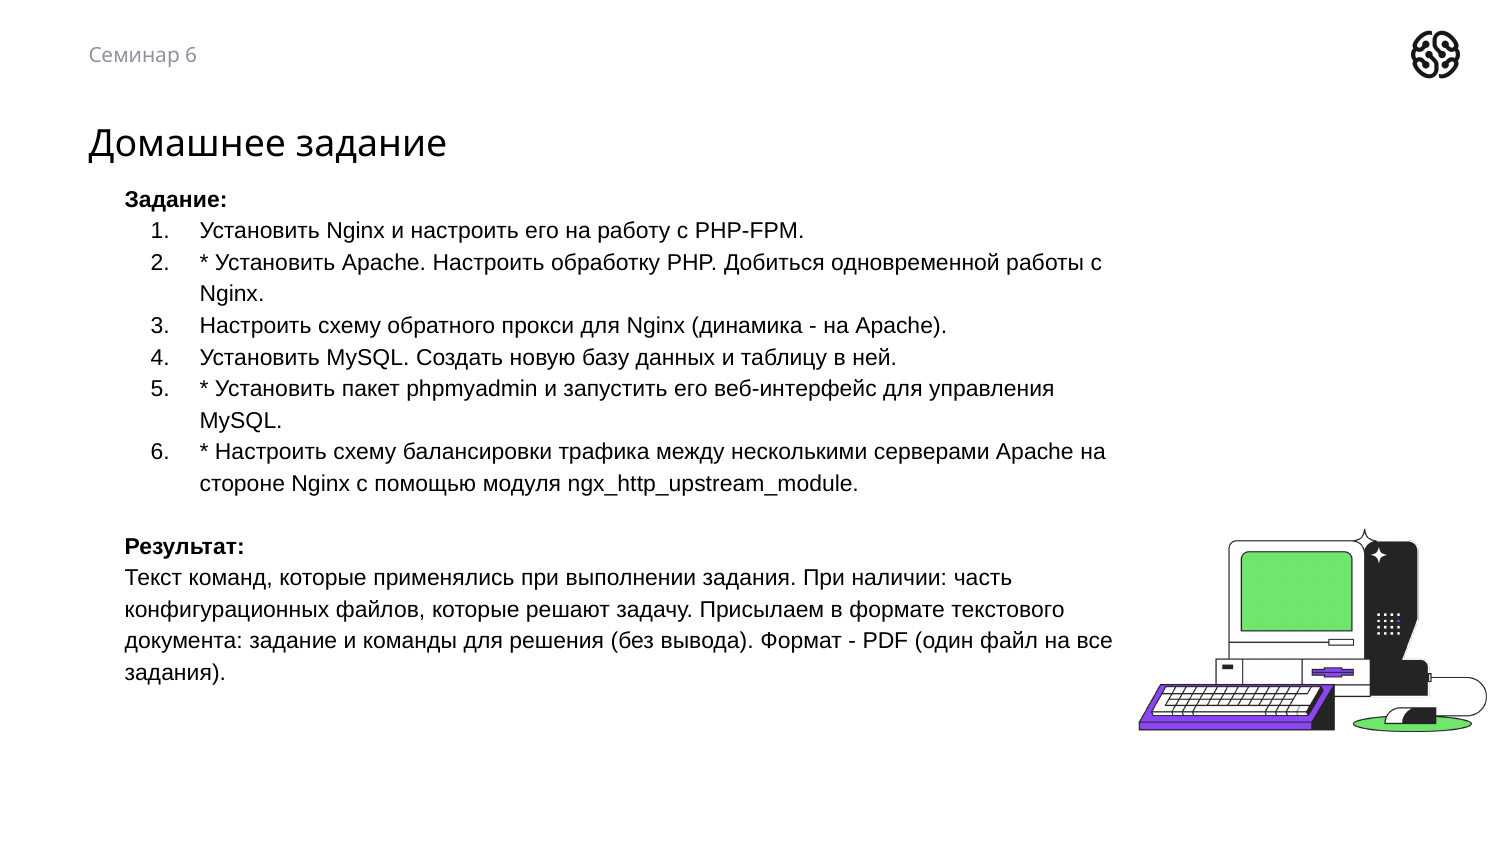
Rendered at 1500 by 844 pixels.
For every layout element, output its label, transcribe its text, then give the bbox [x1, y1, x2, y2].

picture [1137, 528, 1487, 732]
picture [1412, 30, 1460, 79]
title Домашнее задание [88, 22, 1412, 165]
subtitle Семинар 6 [88, 24, 1066, 84]
subtitle Задание: Установить Nginx и настроить его на работу с PHP-FPM. * Установить Apache. Настроить обработку PHP. Добиться одновременной работы с Nginx. Настроить схему обратного прокси для Nginx (динамика - на Apache). Установить MySQL. Создать новую базу данных и таблицу в ней. * Установить пакет phpmyadmin и запустить его веб-интерфейс для управления MySQL. * Настроить схему балансировки трафика между несколькими серверами Apache на стороне Nginx с помощью модуля ngx_http_upstream_module. Результат: Текст команд, которые применялись при выполнении задания. При наличии: часть конфигурационных файлов, которые решают задачу. Присылаем в формате текстового документа: задание и команды для решения (без вывода). Формат - PDF (один файл на все задания). [95, 180, 1125, 821]
